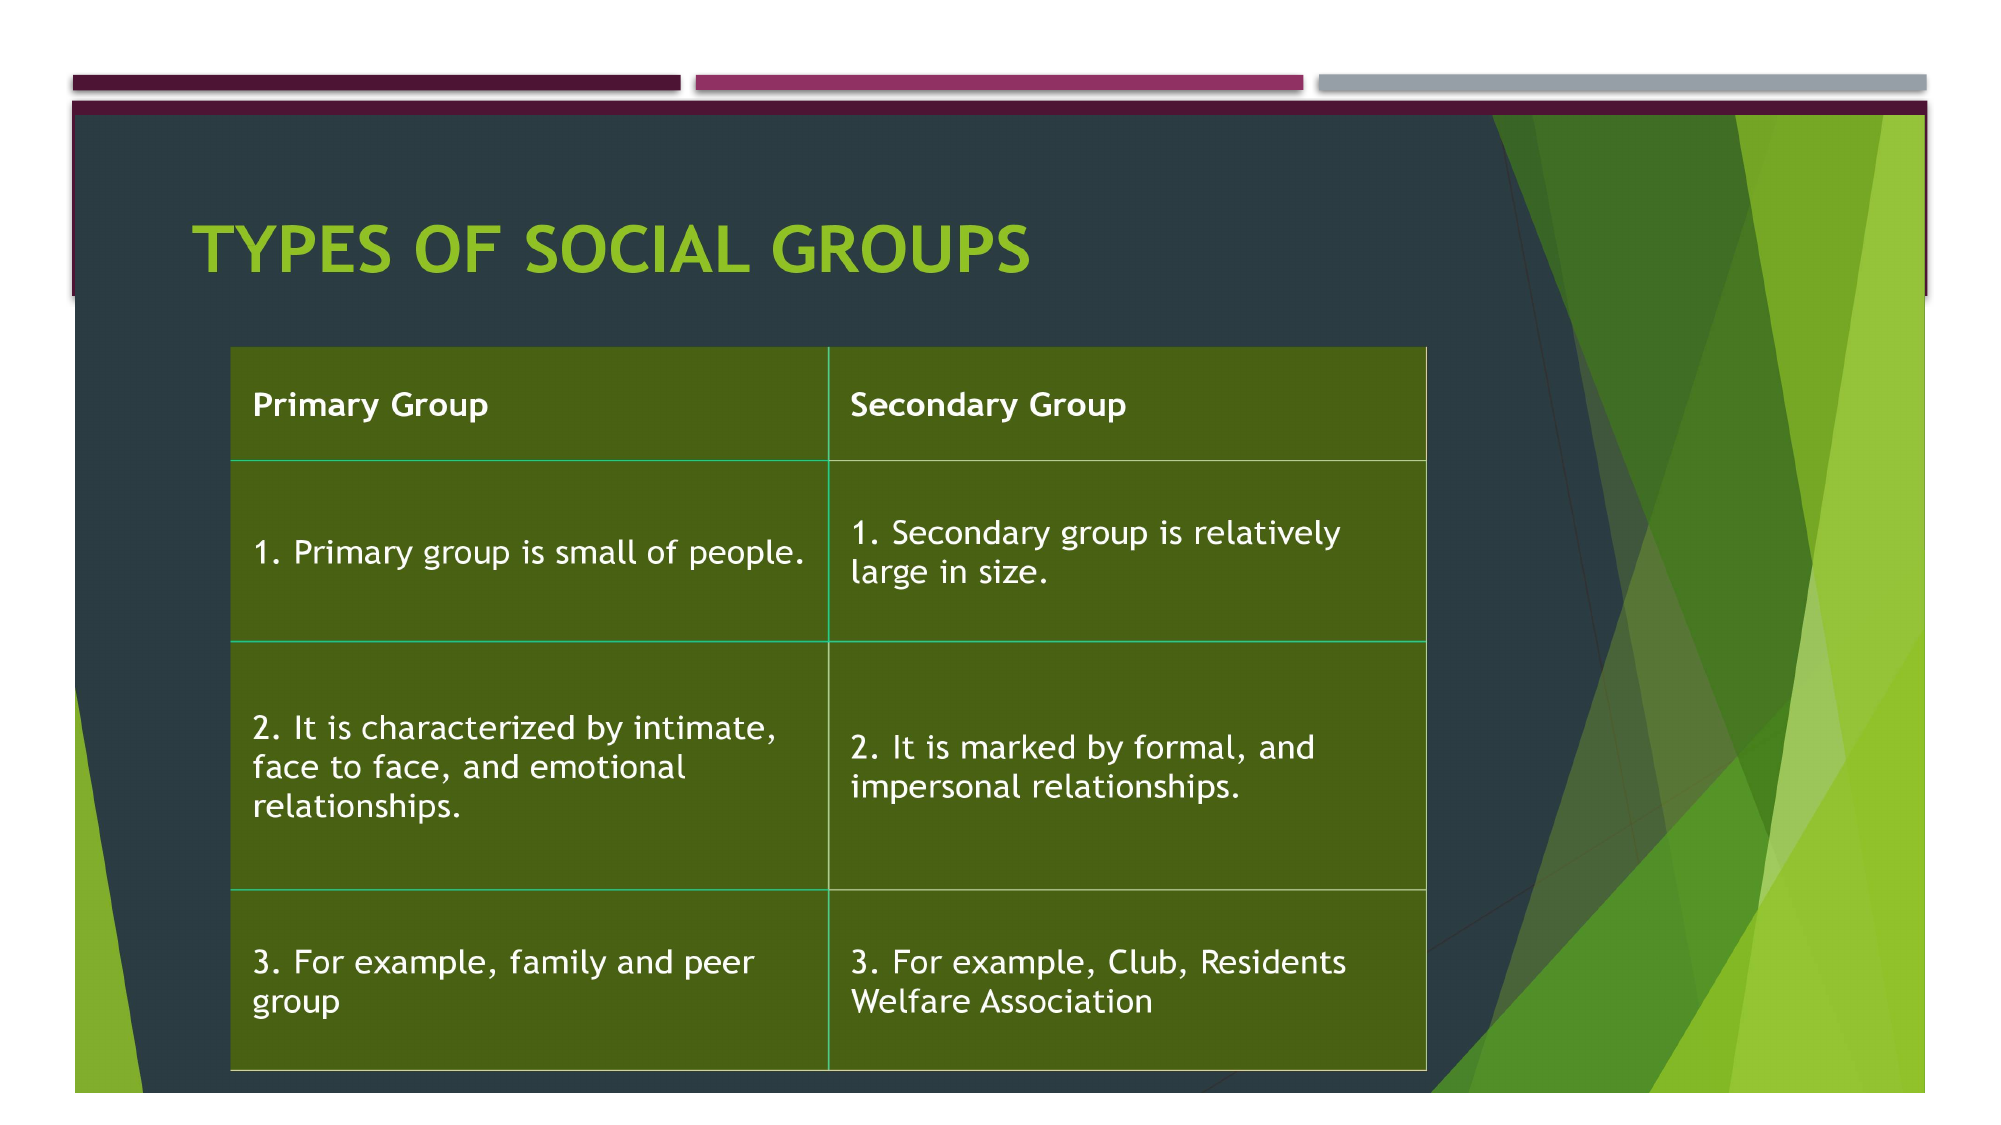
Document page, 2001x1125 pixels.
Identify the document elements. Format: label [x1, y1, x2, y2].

picture [74, 114, 1926, 1093]
